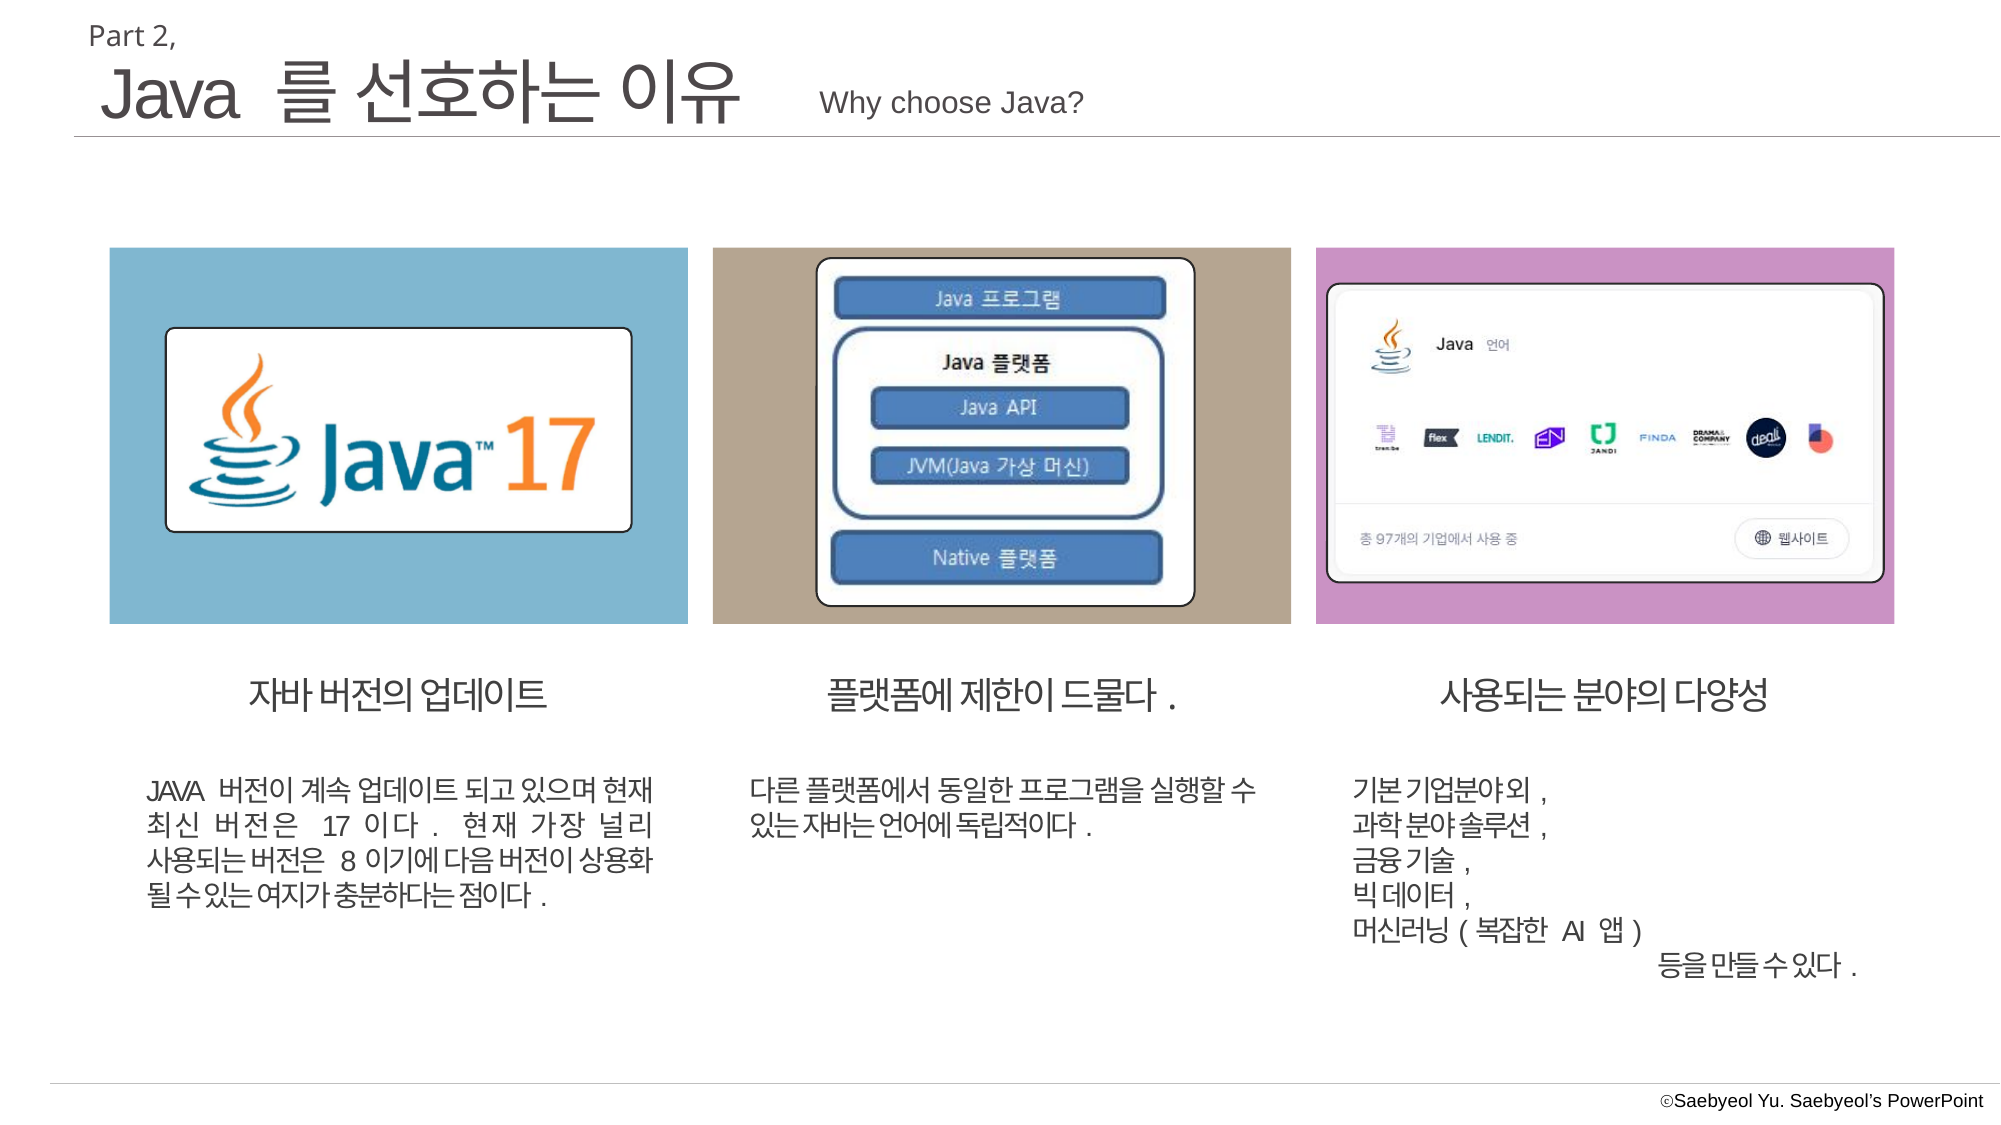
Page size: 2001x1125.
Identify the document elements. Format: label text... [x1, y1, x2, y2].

picture [1327, 283, 1884, 583]
text_box JAVA 버전이 계속 업데이트 되고 있으며 현재 최신 버전은 17이다. 현재 가장 널리 사용되는 버전은 8이기에 다음 버전이 상용화 될 수 있는 여지가 충분하다는 점이다. [131, 765, 667, 920]
text_box Java 를 선호하는 이유 [86, 40, 759, 136]
text_box 사용되는 분야의 다양성 [1424, 664, 1787, 724]
text_box [109, 247, 689, 625]
text_box [712, 247, 1292, 625]
text_box Part 2, [73, 10, 192, 61]
text_box [1315, 247, 1896, 625]
picture [816, 258, 1195, 607]
text_box 기본 기업분야 외, 과학 분야 솔루션, 금융 기술, 빅 데이터, 머신러닝(복잡한 AI 앱) 등을 만들 수 있다. [1337, 765, 1873, 990]
picture [165, 327, 632, 533]
text_box 자바 버전의 업데이트 [233, 664, 564, 724]
text_box 다른 플랫폼에서 동일한 프로그램을 실행할 수 있는 자바는 언어에 독립적이다. [734, 765, 1270, 850]
text_box Why choose Java? [804, 74, 1101, 128]
text_box 플랫폼에 제한이 드물다. [811, 664, 1193, 724]
